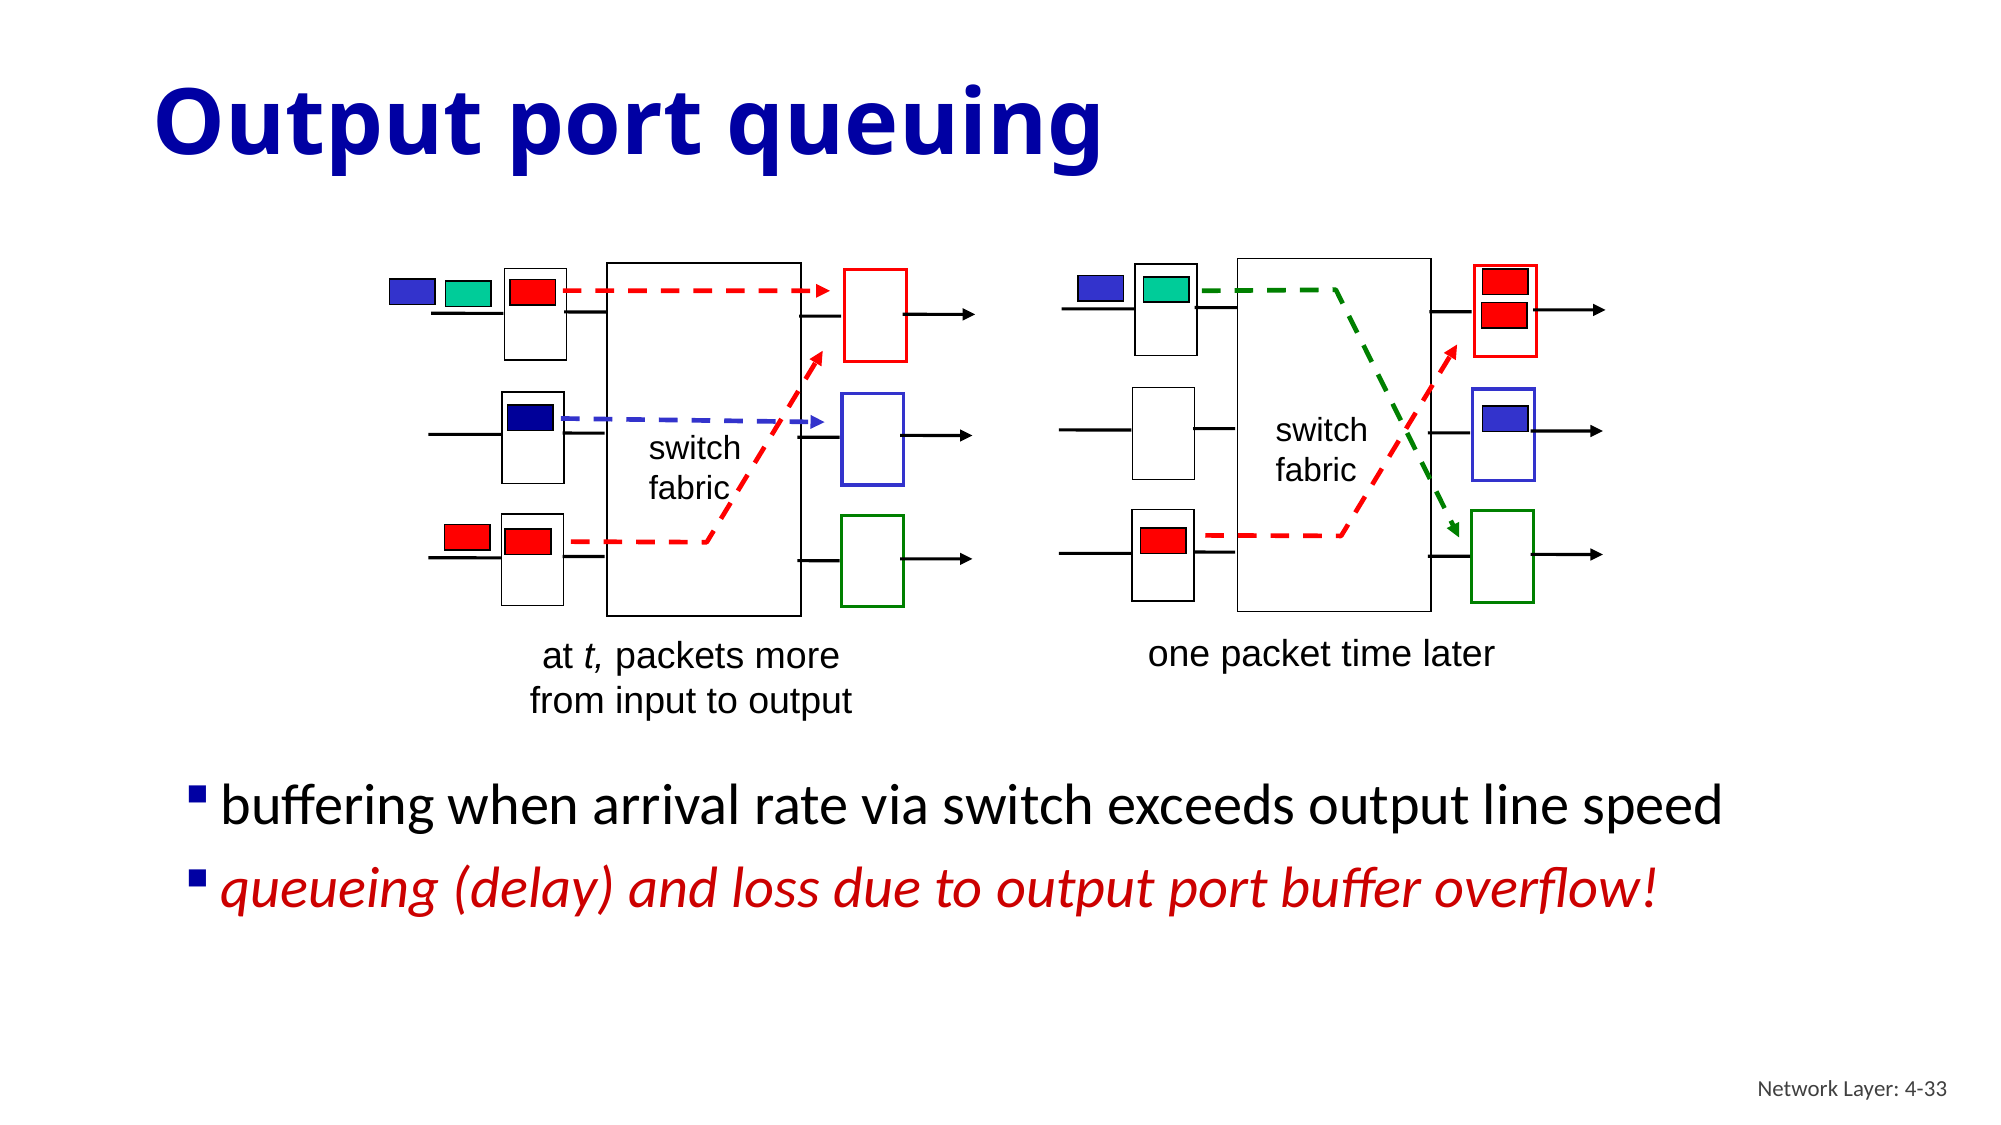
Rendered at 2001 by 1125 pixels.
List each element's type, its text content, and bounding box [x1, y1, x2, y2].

text_box buffering when arrival rate via switch exceeds output line speed queueing (delay) and loss due to output port buffer overflow! [147, 766, 1798, 1055]
slide_number Network Layer: 4-33 [1512, 1056, 1963, 1117]
title Output port queuing [137, 51, 1863, 198]
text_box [389, 258, 1606, 730]
